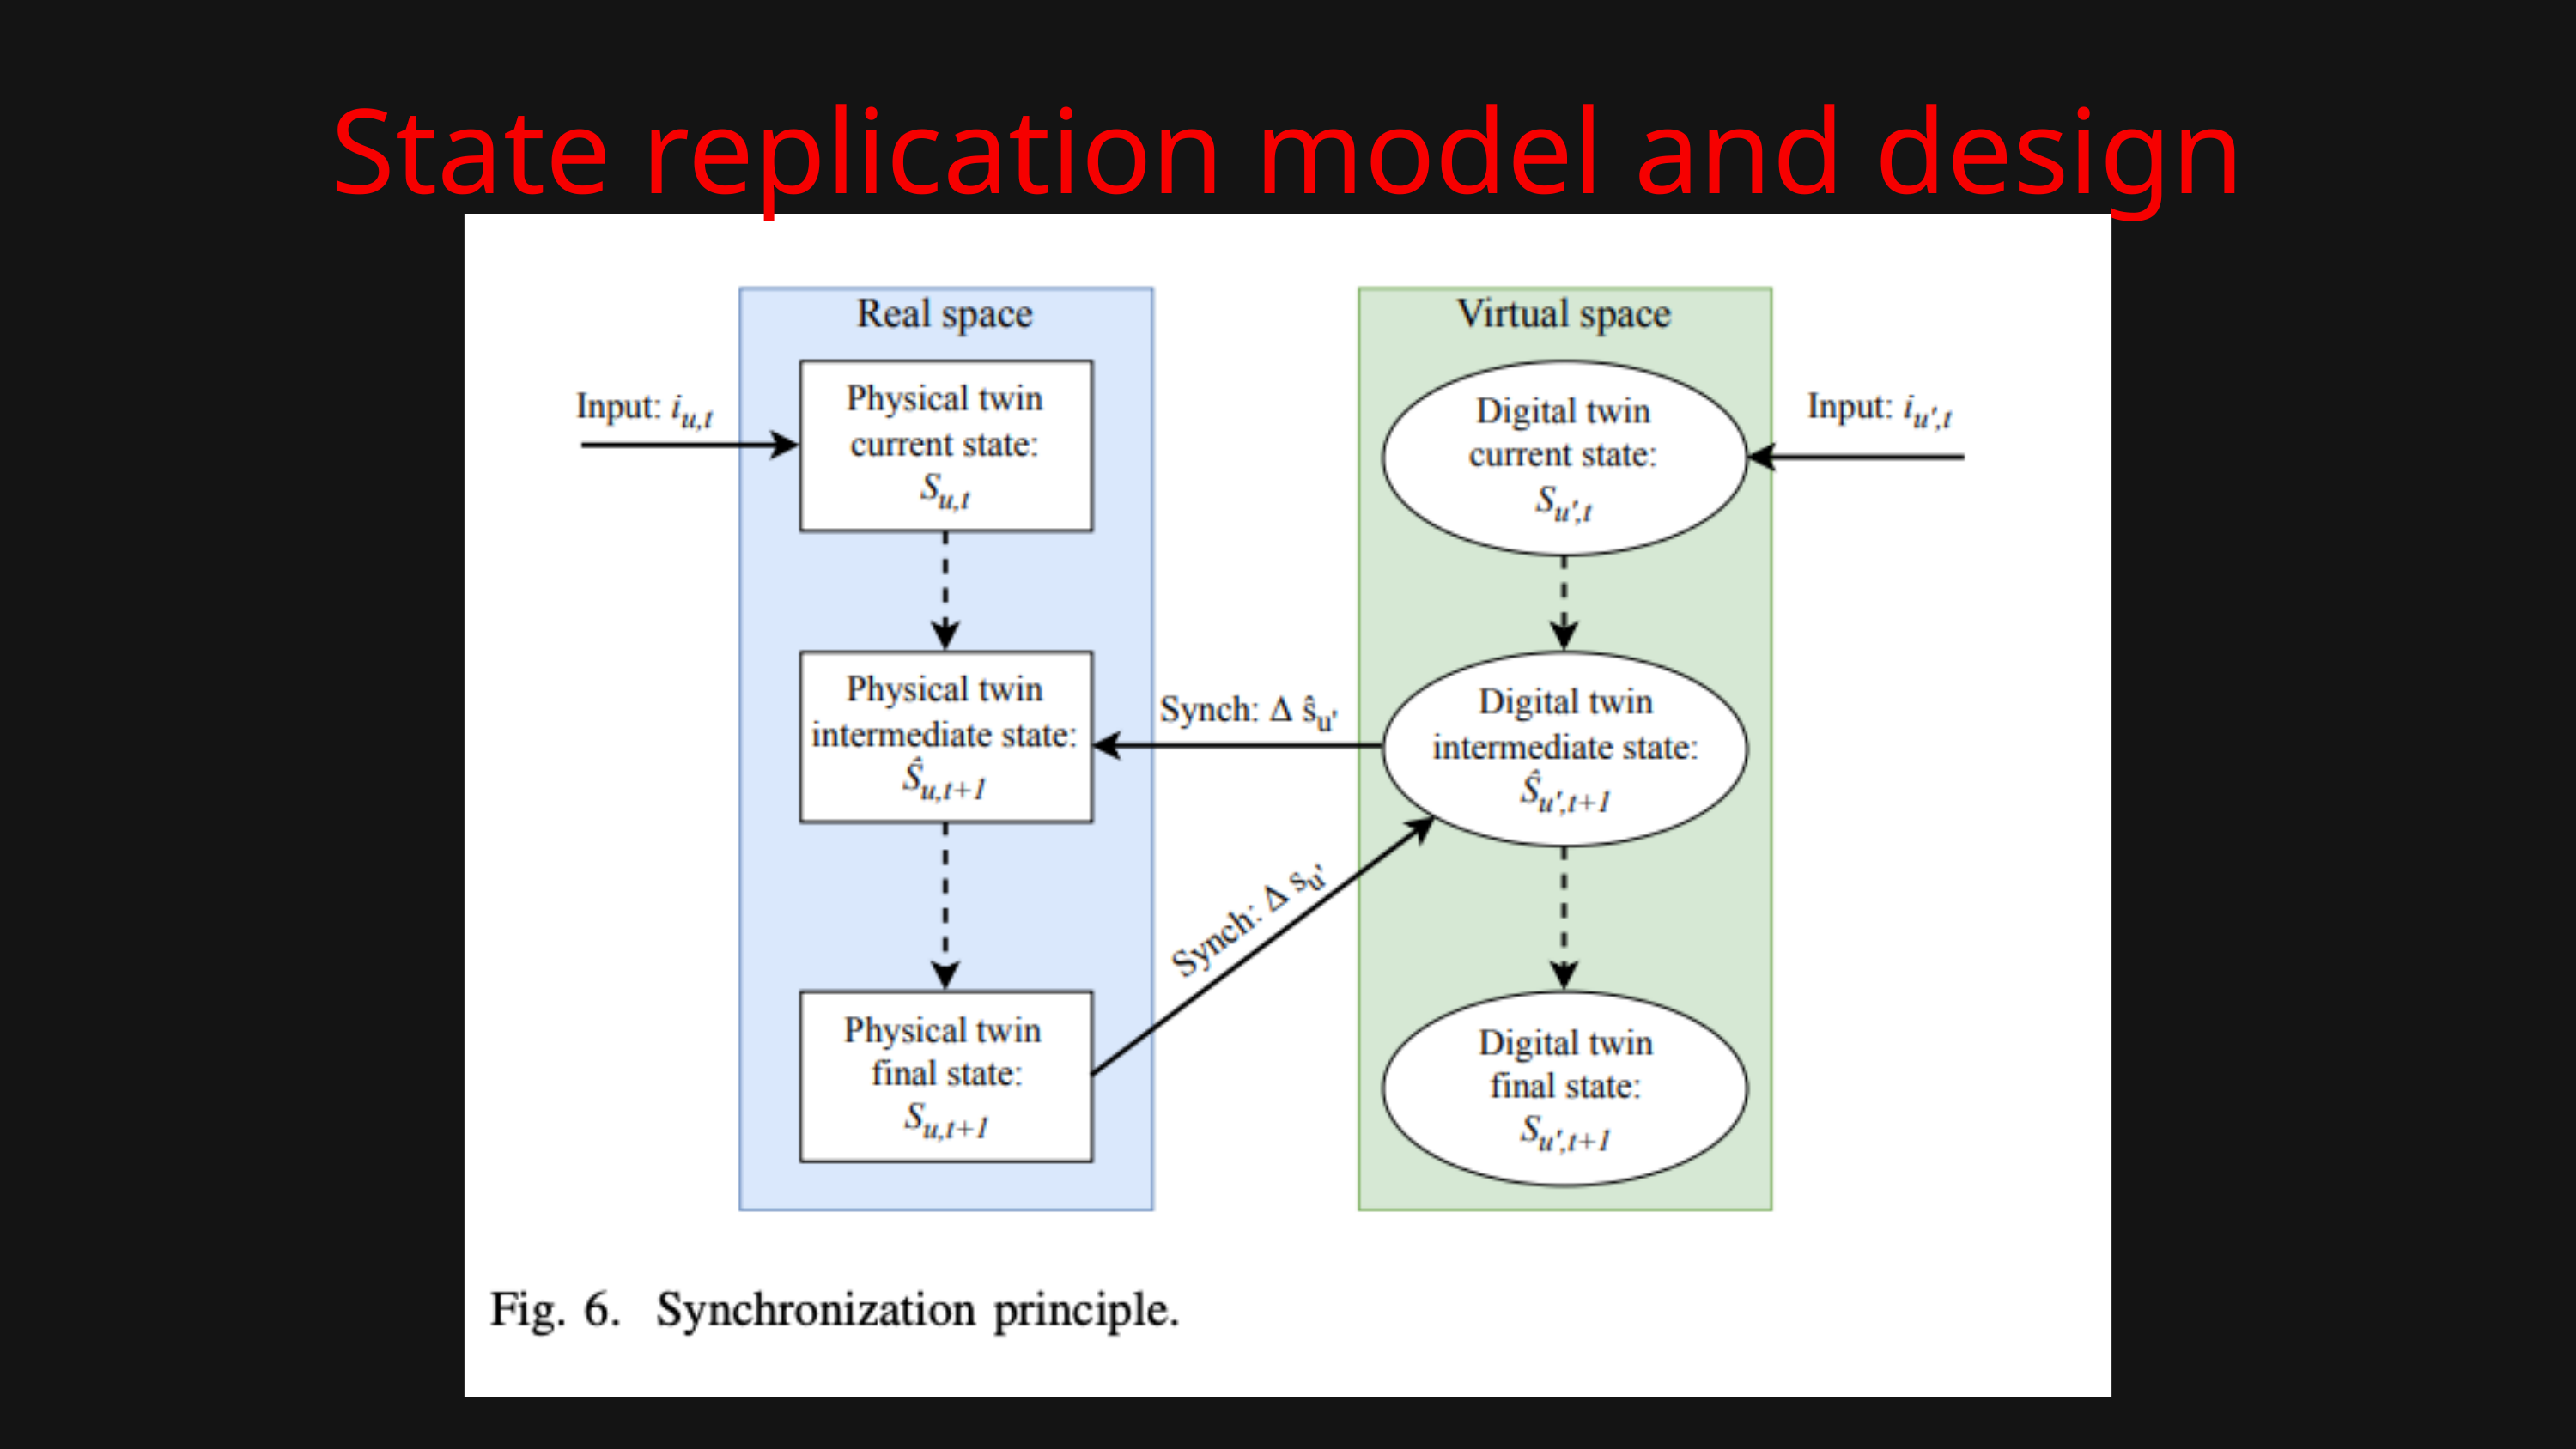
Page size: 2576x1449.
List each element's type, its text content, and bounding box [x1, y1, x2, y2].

text_box State replication model and design [56, 76, 2520, 217]
text_box [464, 217, 2112, 1397]
